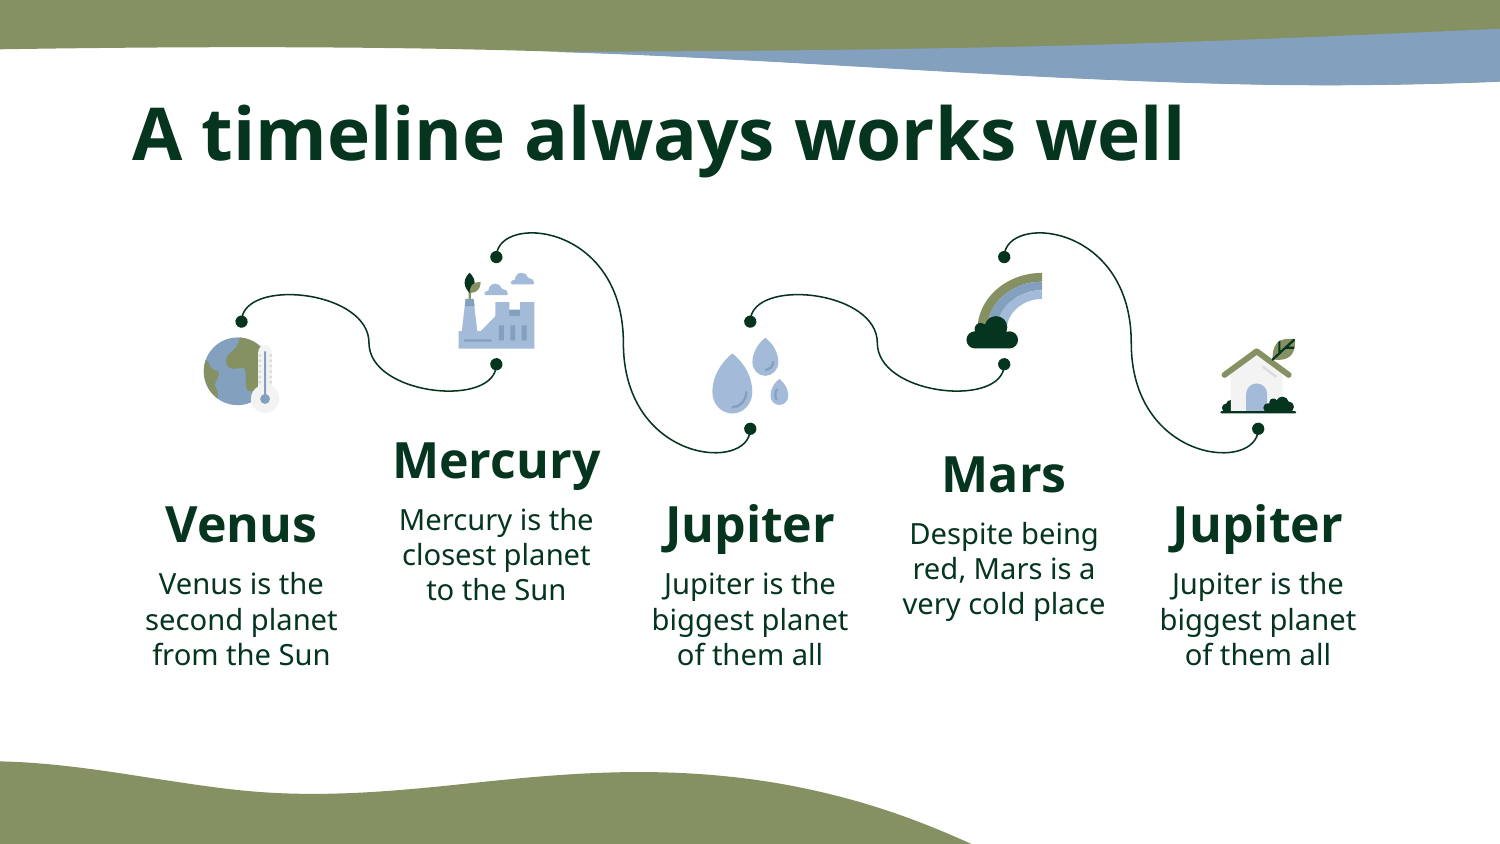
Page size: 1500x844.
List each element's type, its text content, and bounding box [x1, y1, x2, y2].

text_box Mercury is the closest planet to the Sun [372, 486, 621, 615]
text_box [803, 310, 951, 376]
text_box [1057, 310, 1205, 376]
text_box Mars [880, 428, 1129, 500]
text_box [549, 310, 697, 376]
text_box Venus is the second planet from the Sun [117, 550, 366, 679]
text_box [696, 321, 804, 429]
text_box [458, 272, 535, 349]
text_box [1219, 336, 1297, 414]
title A timeline always works well [116, 72, 1383, 167]
text_box Jupiter is the biggest planet of them all [626, 550, 875, 679]
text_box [966, 272, 1043, 349]
text_box [1204, 321, 1312, 429]
text_box Jupiter [626, 479, 875, 550]
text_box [712, 337, 789, 414]
text_box Mercury [372, 415, 621, 486]
text_box [187, 321, 296, 429]
text_box [442, 256, 550, 365]
text_box Venus [117, 479, 366, 550]
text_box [203, 337, 280, 414]
text_box Jupiter [1134, 479, 1383, 550]
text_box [294, 310, 444, 376]
text_box [950, 256, 1058, 365]
text_box Despite being red, Mars is a very cold place [880, 500, 1129, 629]
text_box Jupiter is the biggest planet of them all [1134, 550, 1383, 679]
